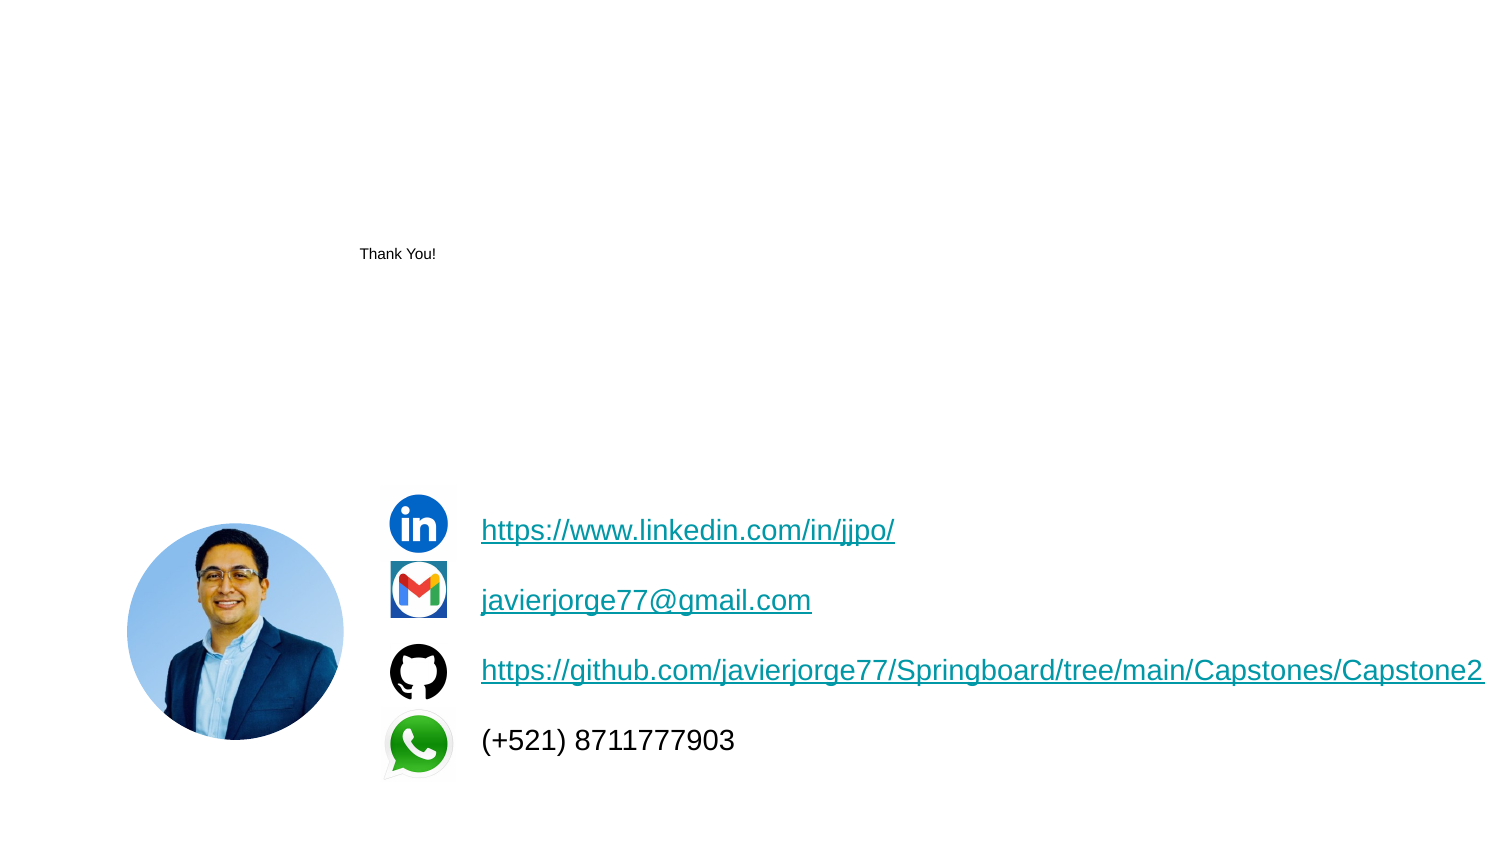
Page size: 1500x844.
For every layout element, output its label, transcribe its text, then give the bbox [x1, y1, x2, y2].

picture [126, 523, 344, 741]
picture [380, 484, 457, 618]
picture [390, 643, 448, 701]
text_box https://www.linkedin.com/in/jjpo/ javierjorge77@gmail.com https://github.com/javierjorge77/Springboard/tree/main/Capstones/Capstone2 (+521) 8711777903 [466, 503, 1500, 844]
title Thank You! [344, 229, 1156, 323]
picture [381, 707, 457, 782]
